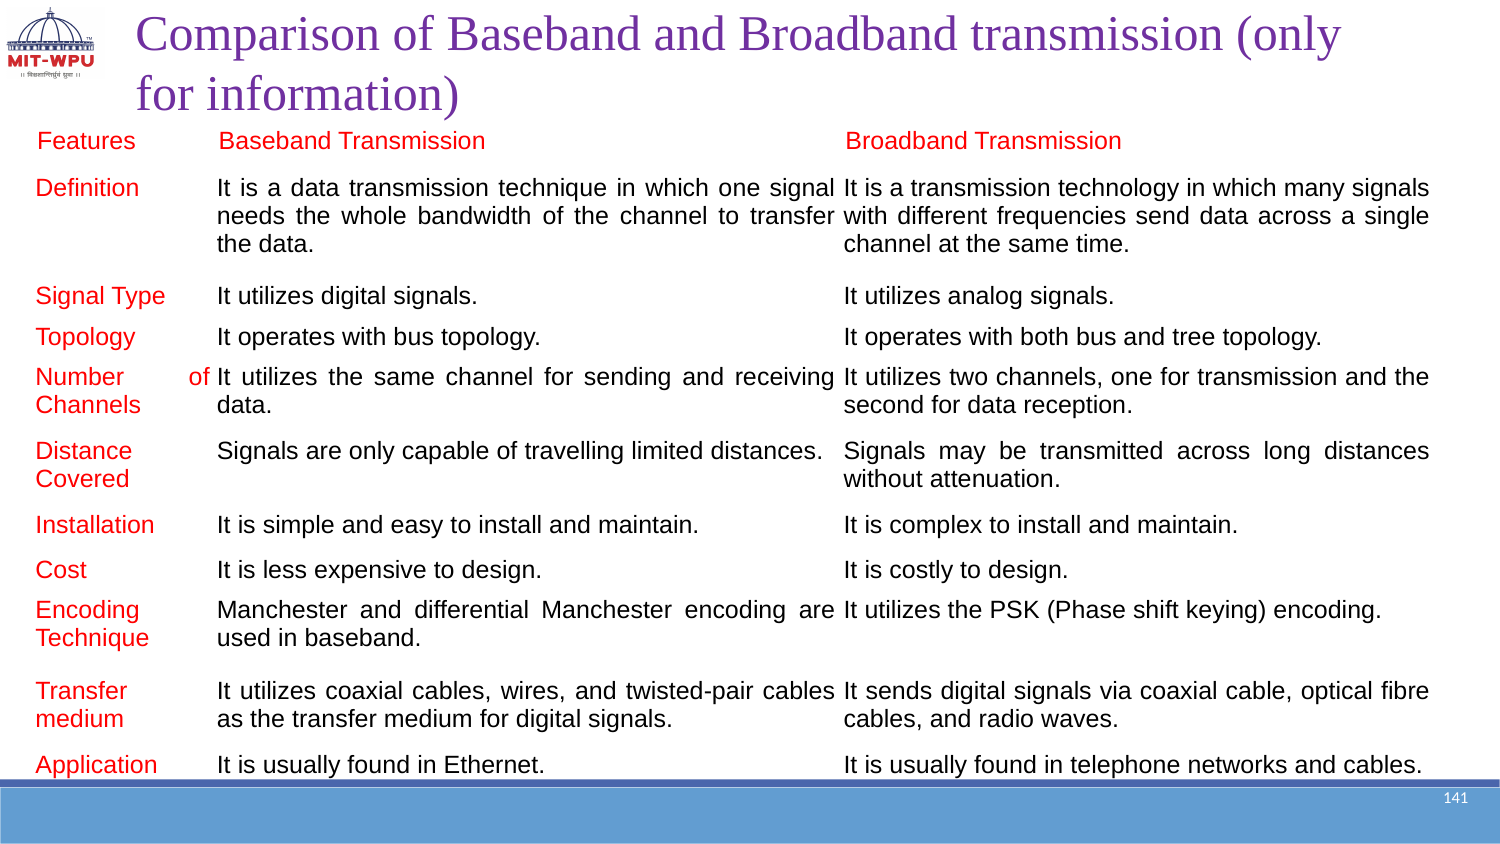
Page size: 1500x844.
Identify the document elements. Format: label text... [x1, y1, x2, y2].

slide_number 141 [1389, 764, 1480, 830]
table_cell It utilizes the same channel for sending and receiving data. [213, 359, 840, 433]
picture [6, 7, 105, 79]
table_cell Distance Covered [32, 433, 213, 507]
table_cell It is a transmission technology in which many signals with different frequencies send data across a single channel at the same time. [840, 170, 1435, 278]
table_header Baseband Transmission [213, 128, 840, 170]
table_cell Signals may be transmitted across long distances without attenuation. [840, 433, 1435, 507]
table_cell It utilizes two channels, one for transmission and the second for data reception. [840, 359, 1435, 433]
table_cell Cost [32, 552, 213, 592]
table_cell It operates with bus topology. [213, 319, 840, 359]
table_cell It is a data transmission technique in which one signal needs the whole bandwidth of the channel to transfer the data. [213, 170, 840, 278]
table_cell Transfer medium [32, 673, 213, 748]
table_cell It is less expensive to design. [213, 552, 840, 592]
table_cell Application [32, 748, 213, 822]
table_cell Encoding Technique [32, 592, 213, 673]
table_cell Signal Type [32, 278, 213, 319]
table_cell It operates with both bus and tree topology. [840, 319, 1435, 359]
table_cell Definition [32, 170, 213, 278]
table_cell Number of Channels [32, 359, 213, 433]
table_header Broadband Transmission [840, 122, 1435, 170]
table_cell Installation [32, 507, 213, 552]
text_box Comparison of Baseband and Broadband transmission (only for information) [120, 0, 1411, 128]
table_cell Topology [32, 319, 213, 359]
table_cell It is simple and easy to install and maintain. [213, 507, 840, 552]
table_cell It utilizes analog signals. [840, 278, 1435, 319]
table_cell It is costly to design. [840, 552, 1435, 592]
table_cell It sends digital signals via coaxial cable, optical fibre cables, and radio waves. [840, 673, 1435, 748]
table_cell It utilizes the PSK (Phase shift keying) encoding. [840, 592, 1435, 673]
table_cell It utilizes digital signals. [213, 278, 840, 319]
table_cell It is usually found in Ethernet. [213, 748, 840, 822]
table_header Features [32, 122, 213, 170]
table_cell Signals are only capable of travelling limited distances. [213, 433, 840, 507]
table_cell It is usually found in telephone networks and cables. [840, 748, 1435, 822]
table_cell It utilizes coaxial cables, wires, and twisted-pair cables as the transfer medium for digital signals. [213, 673, 840, 748]
table_cell Manchester and differential Manchester encoding are used in baseband. [213, 592, 840, 673]
table_cell It is complex to install and maintain. [840, 507, 1435, 552]
